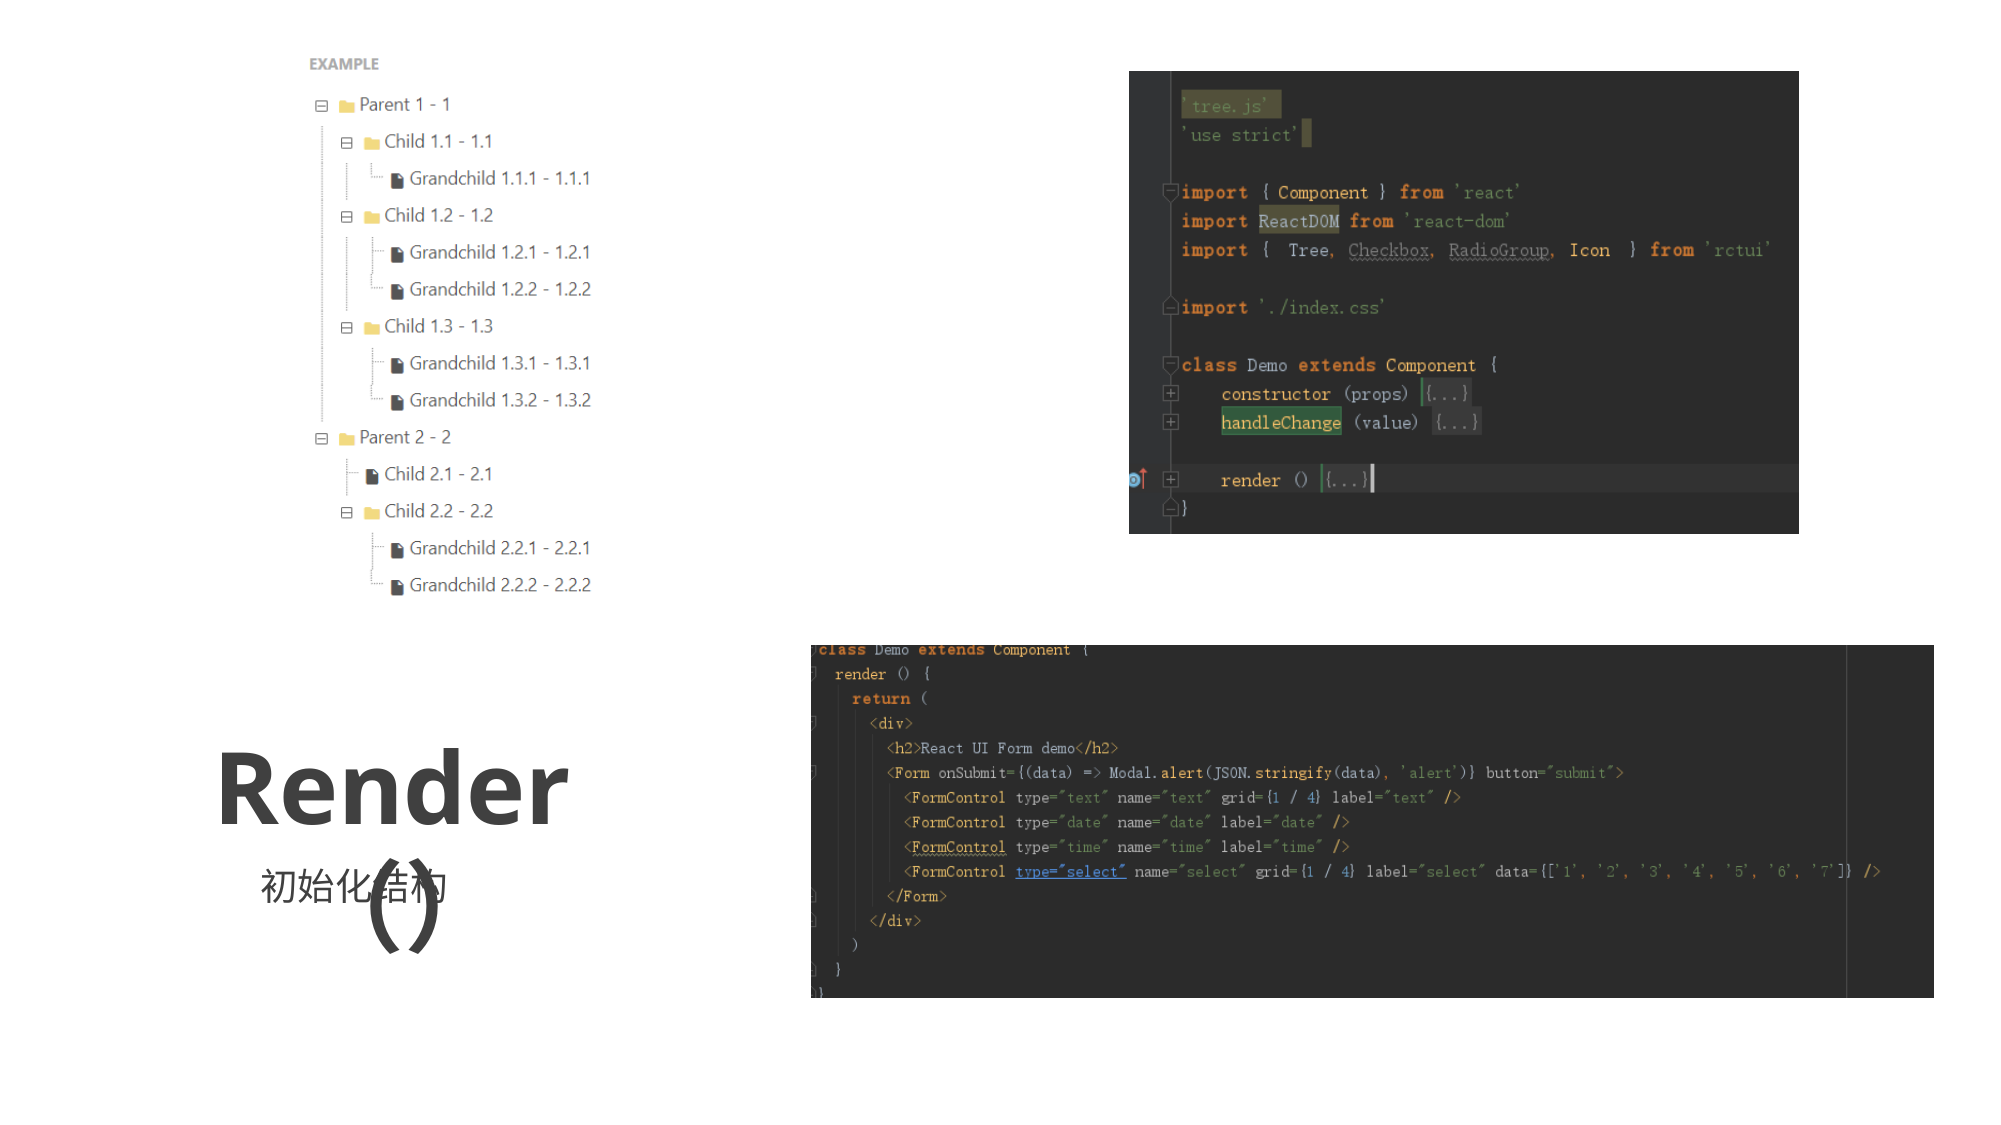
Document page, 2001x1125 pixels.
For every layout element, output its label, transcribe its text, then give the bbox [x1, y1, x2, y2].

picture [1129, 71, 1799, 534]
text_box 初始化结构 [0, 855, 764, 916]
picture [810, 645, 1934, 998]
text_box Render（） [167, 717, 642, 855]
picture [298, 46, 702, 617]
text_box Render（） [167, 916, 642, 972]
